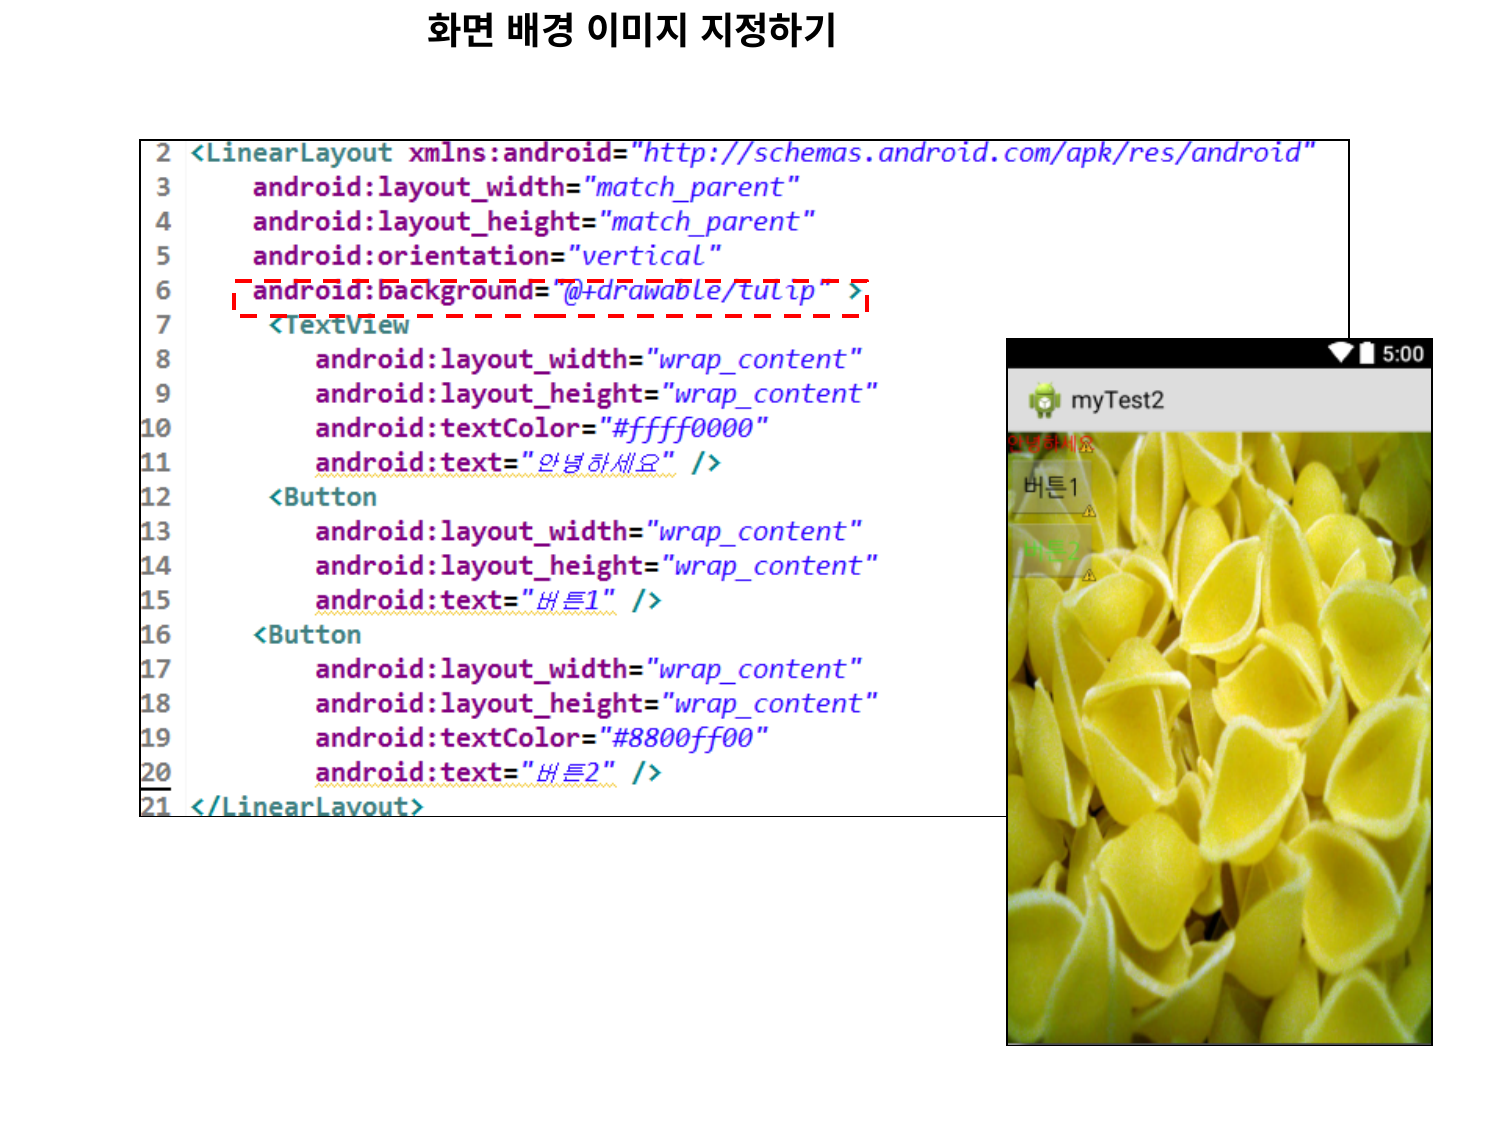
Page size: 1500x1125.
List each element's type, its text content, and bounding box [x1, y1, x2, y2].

picture [140, 140, 1432, 1045]
text_box 화면 배경 이미지 지정하기 [152, 0, 1114, 60]
